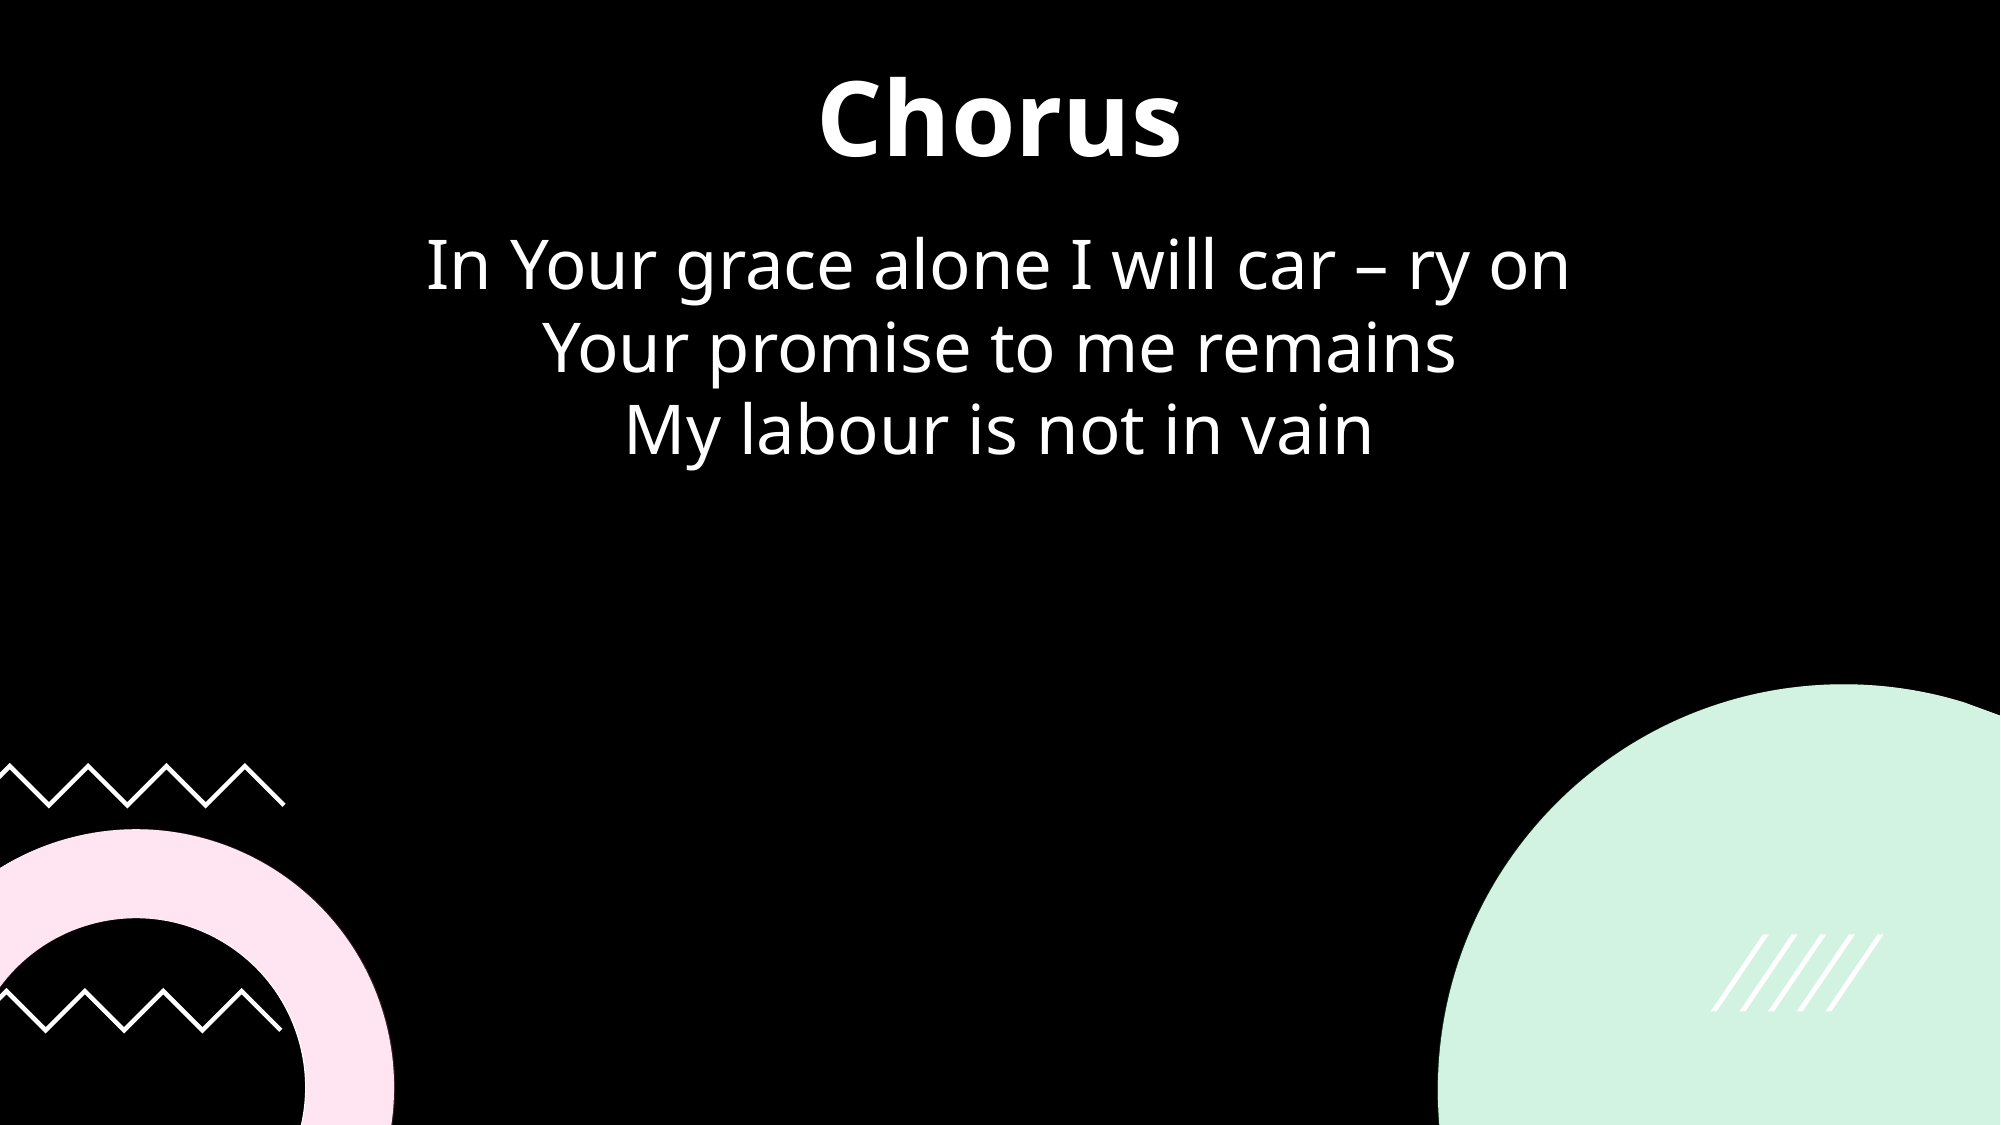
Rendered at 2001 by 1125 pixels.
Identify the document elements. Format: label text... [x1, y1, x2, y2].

text_box Chorus [99, 44, 1900, 185]
text_box In Your grace alone I will car – ry on Your promise to me remains My labour is not in vain [99, 213, 1900, 559]
